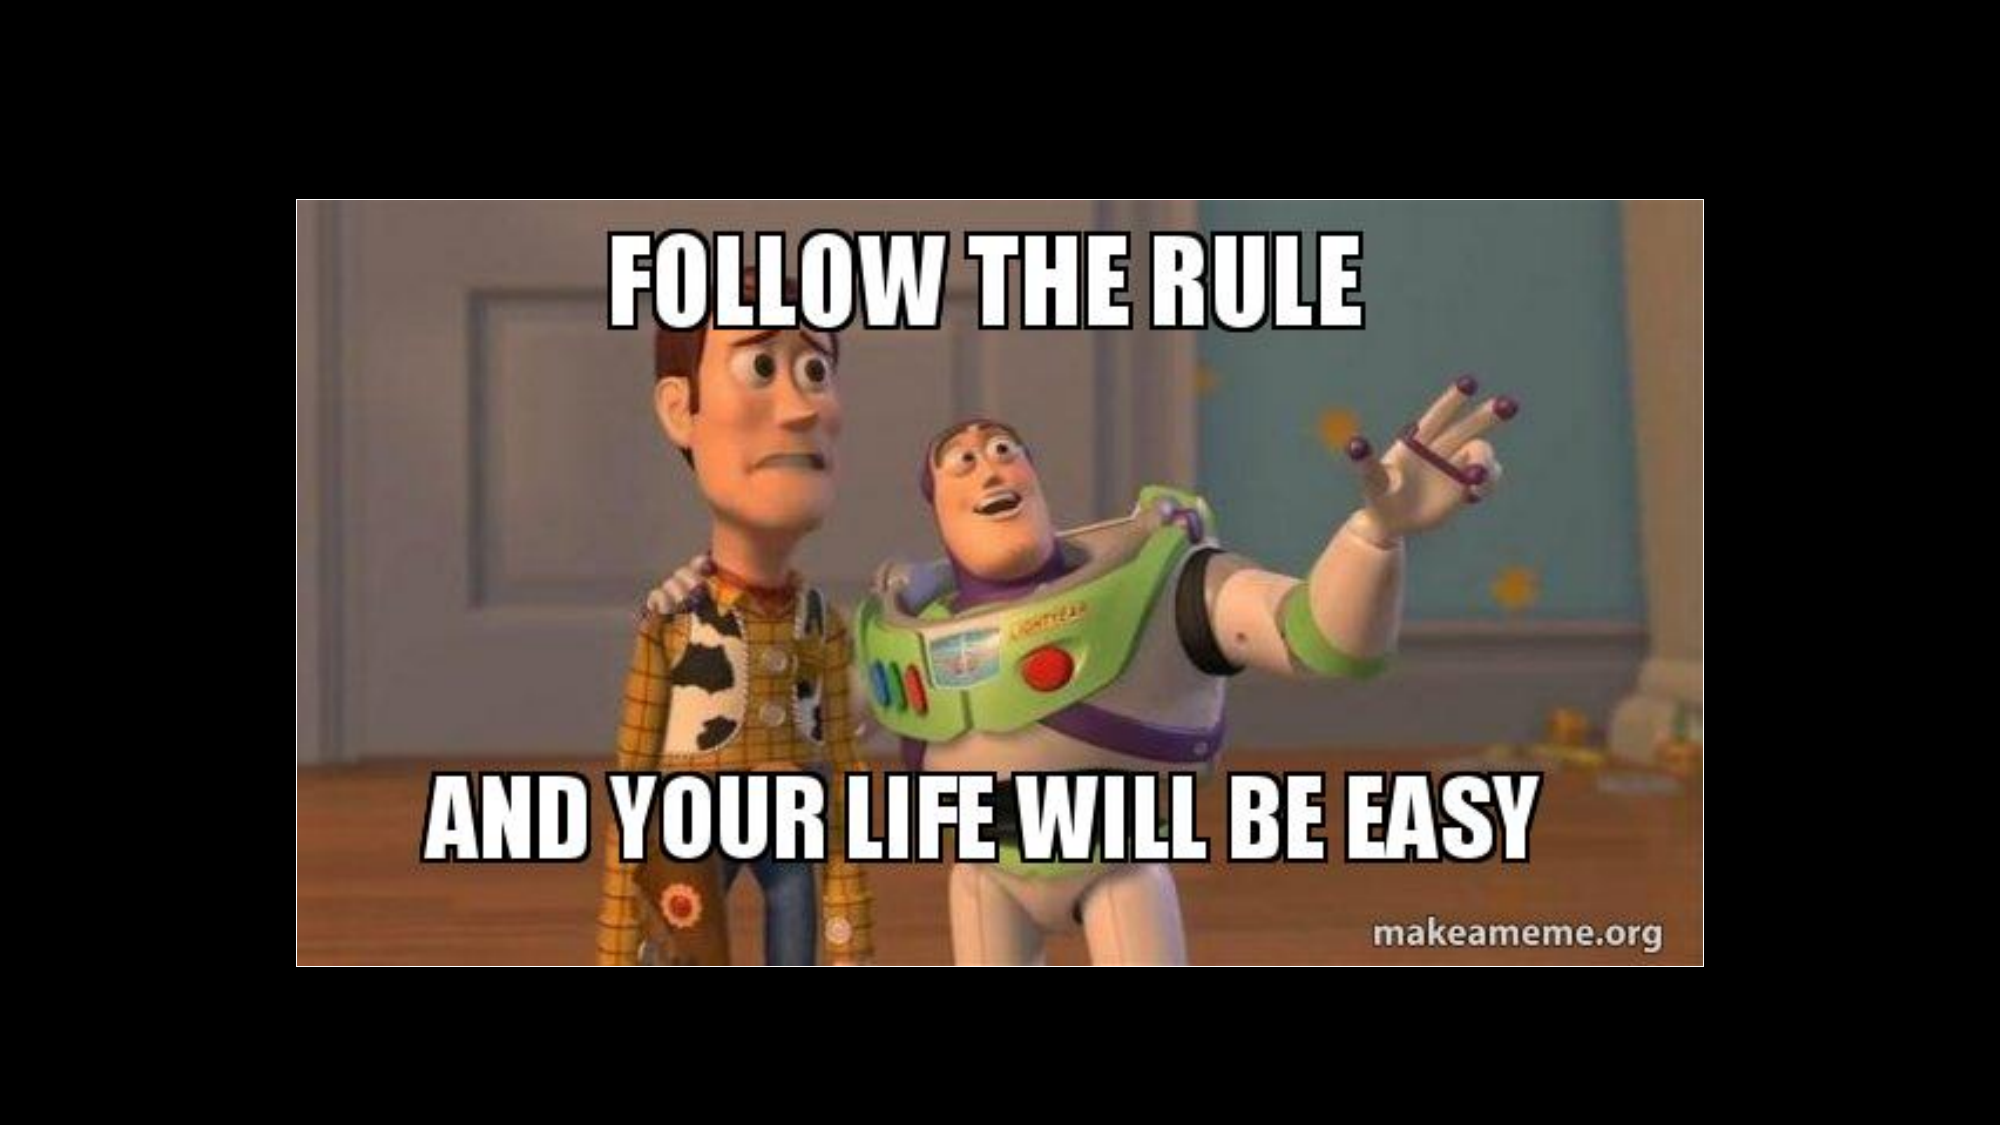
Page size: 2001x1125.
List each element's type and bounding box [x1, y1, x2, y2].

picture [296, 199, 1704, 967]
